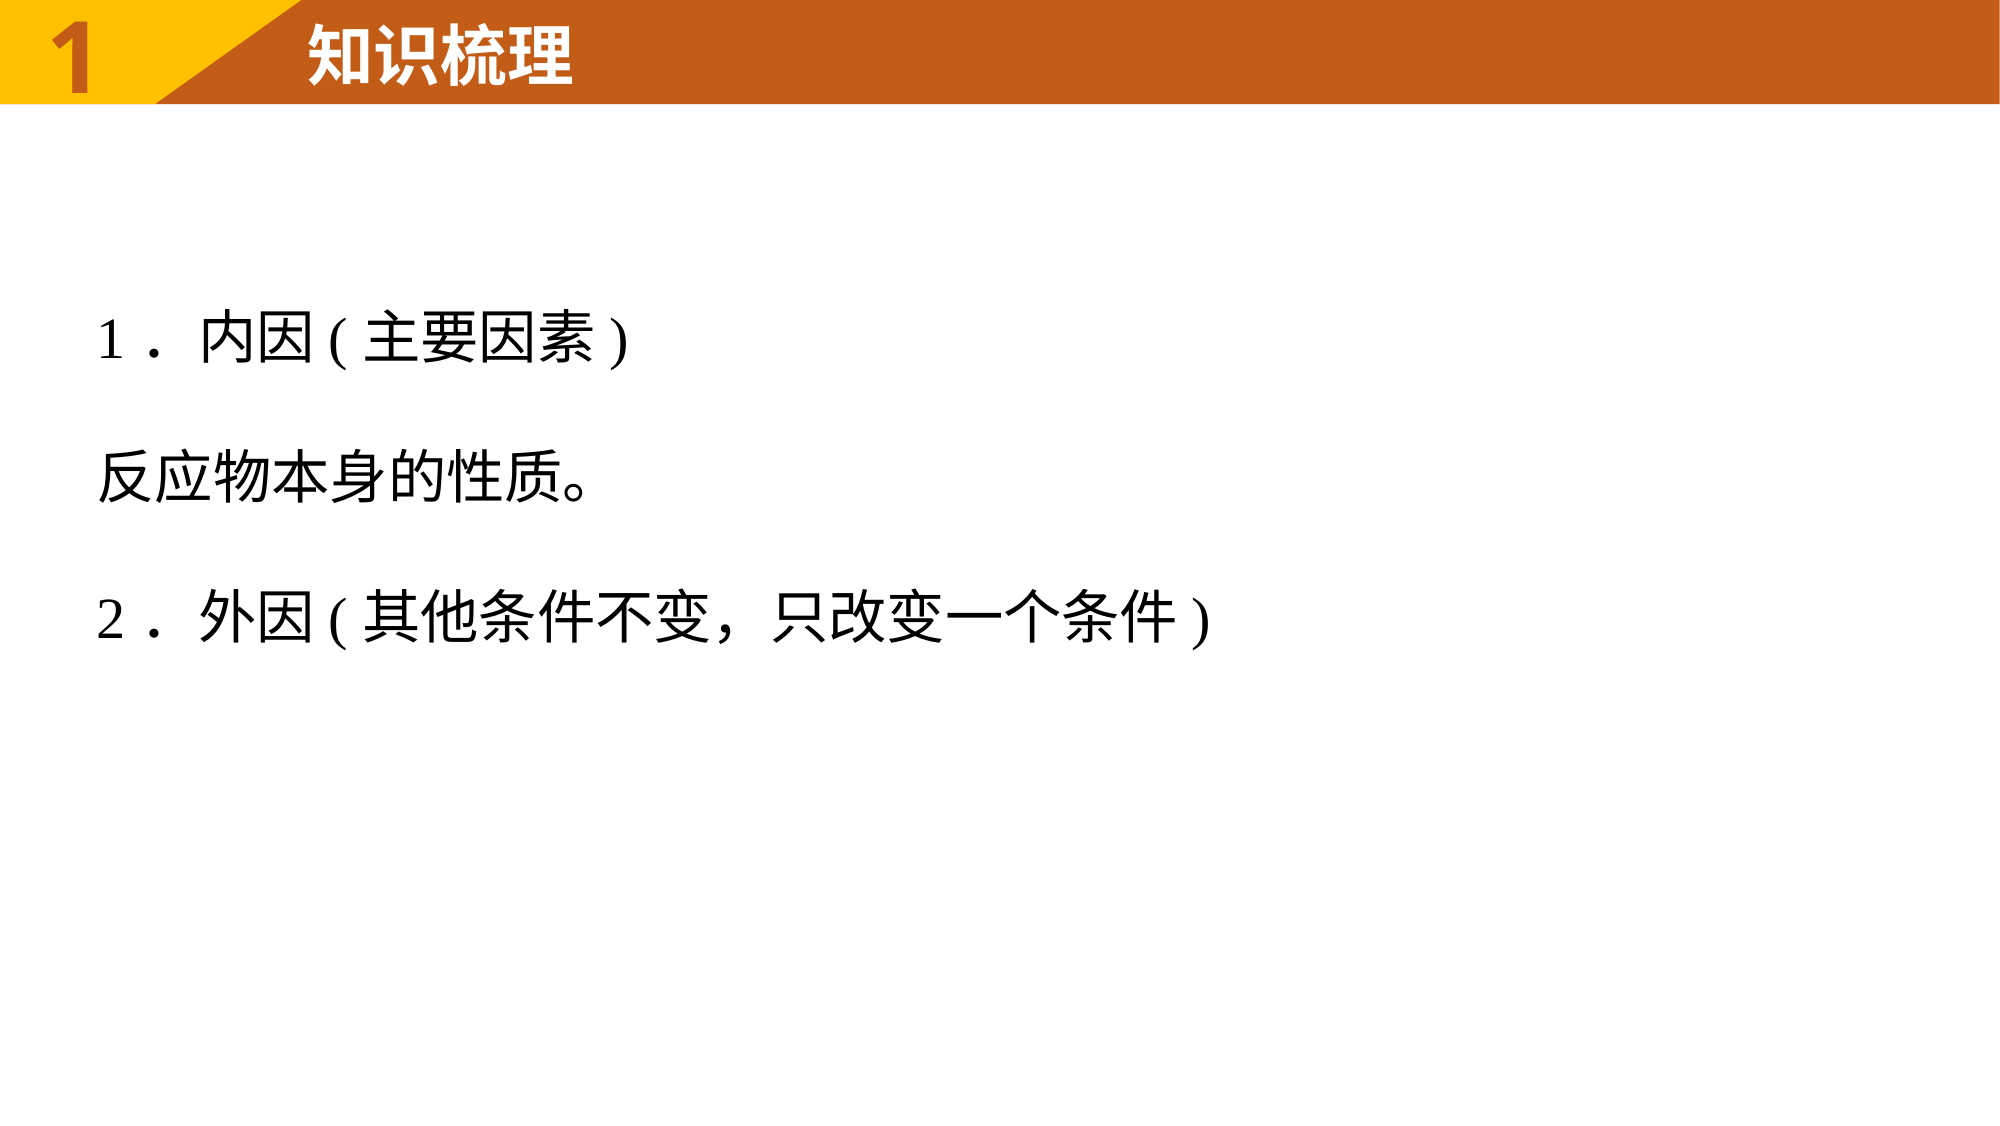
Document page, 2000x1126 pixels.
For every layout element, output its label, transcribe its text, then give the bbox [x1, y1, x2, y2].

text_box 1．内因(主要因素) 反应物本身的性质。 2．外因(其他条件不变，只改变一个条件) [76, 220, 1920, 660]
